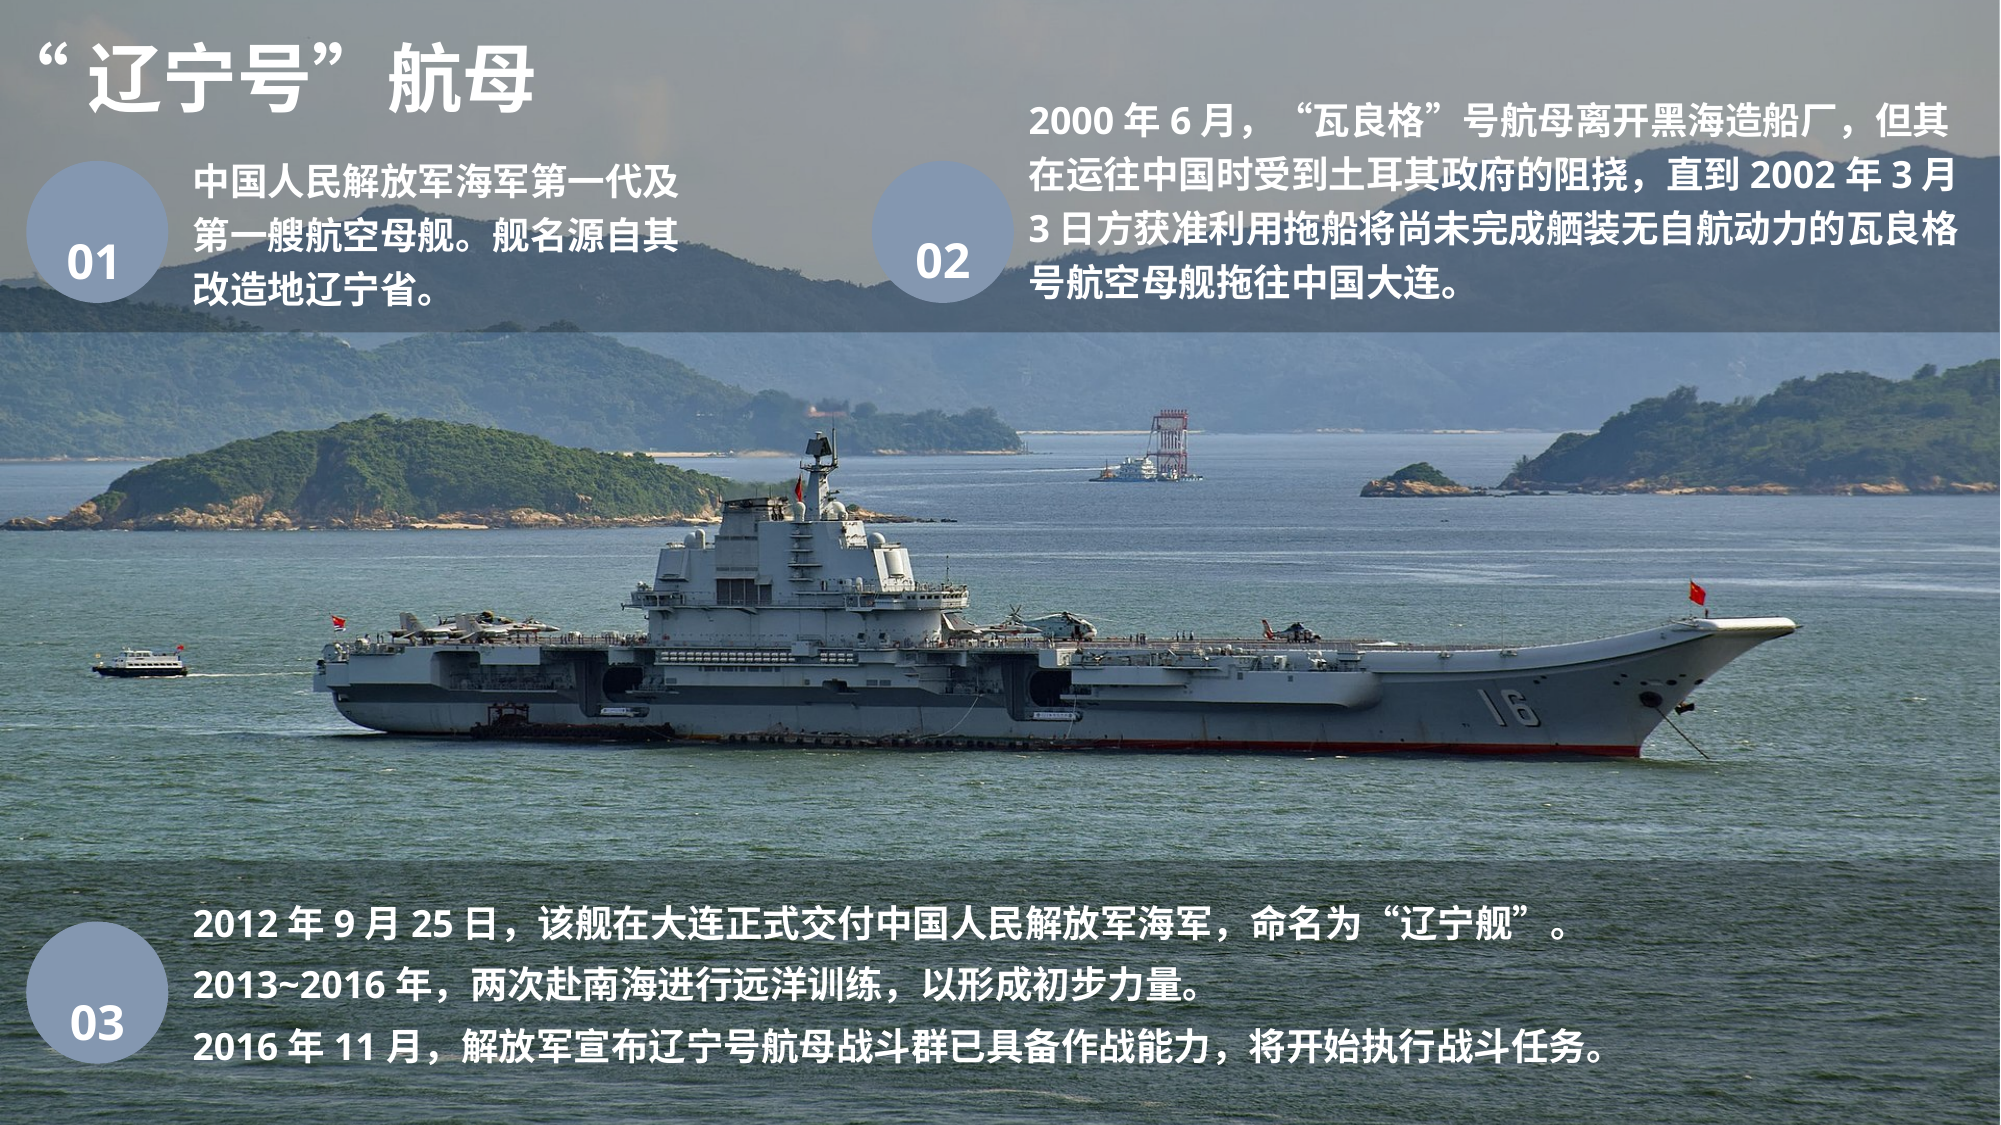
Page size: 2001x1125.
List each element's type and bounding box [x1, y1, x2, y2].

text_box [871, 160, 1014, 303]
text_box [26, 160, 169, 303]
text_box [26, 921, 169, 1064]
picture [0, 0, 2000, 1125]
